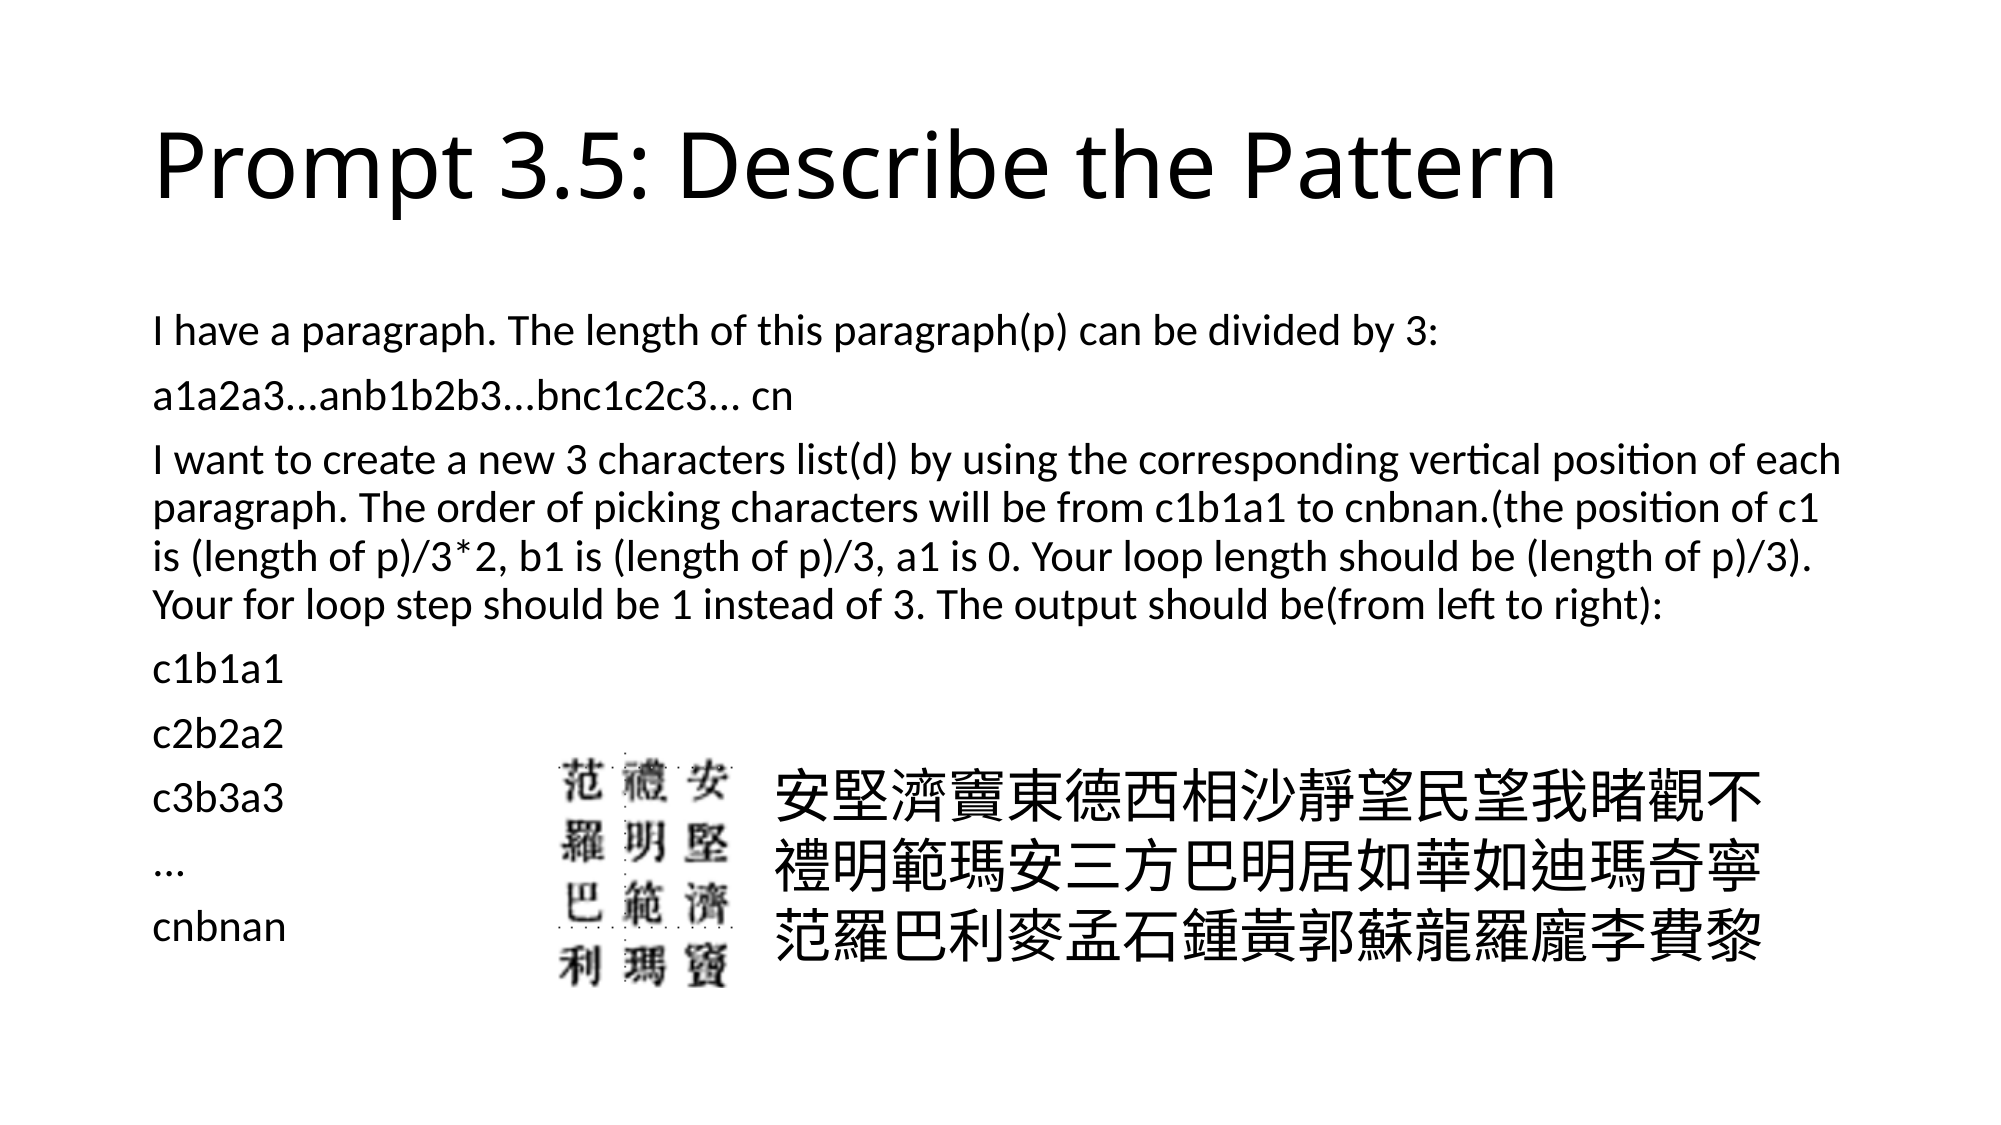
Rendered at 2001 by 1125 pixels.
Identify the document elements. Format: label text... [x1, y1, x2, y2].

title Prompt 3.5: Describe the Pattern [137, 59, 1863, 278]
picture [551, 742, 739, 988]
text_box 安堅濟竇東德西相沙靜望民望我睹觀不 禮明範瑪安三方巴明居如華如迪瑪奇寧 范羅巴利麥孟石鍾黃郭蘇龍羅龐李費黎 [758, 751, 1843, 977]
list I have a paragraph. The length of this paragraph(p) can be divided by 3: a1a2a3...anb1b2b3...bnc1c2c3... cn I want to create a new 3 characters list(d) by using the corresponding vertical position of each paragraph. The order of picking characters will be from c1b1a1 to cnbnan.(the position of c1 is (length of p)/3*2, b1 is (length of p)/3, a1 is 0. Your loop length should be (length of p)/3). Your for loop step should be 1 instead of 3. The output should be(from left to right): c1b1a1 c2b2a2 c3b3a3 ... cnbnan [137, 299, 1863, 1014]
